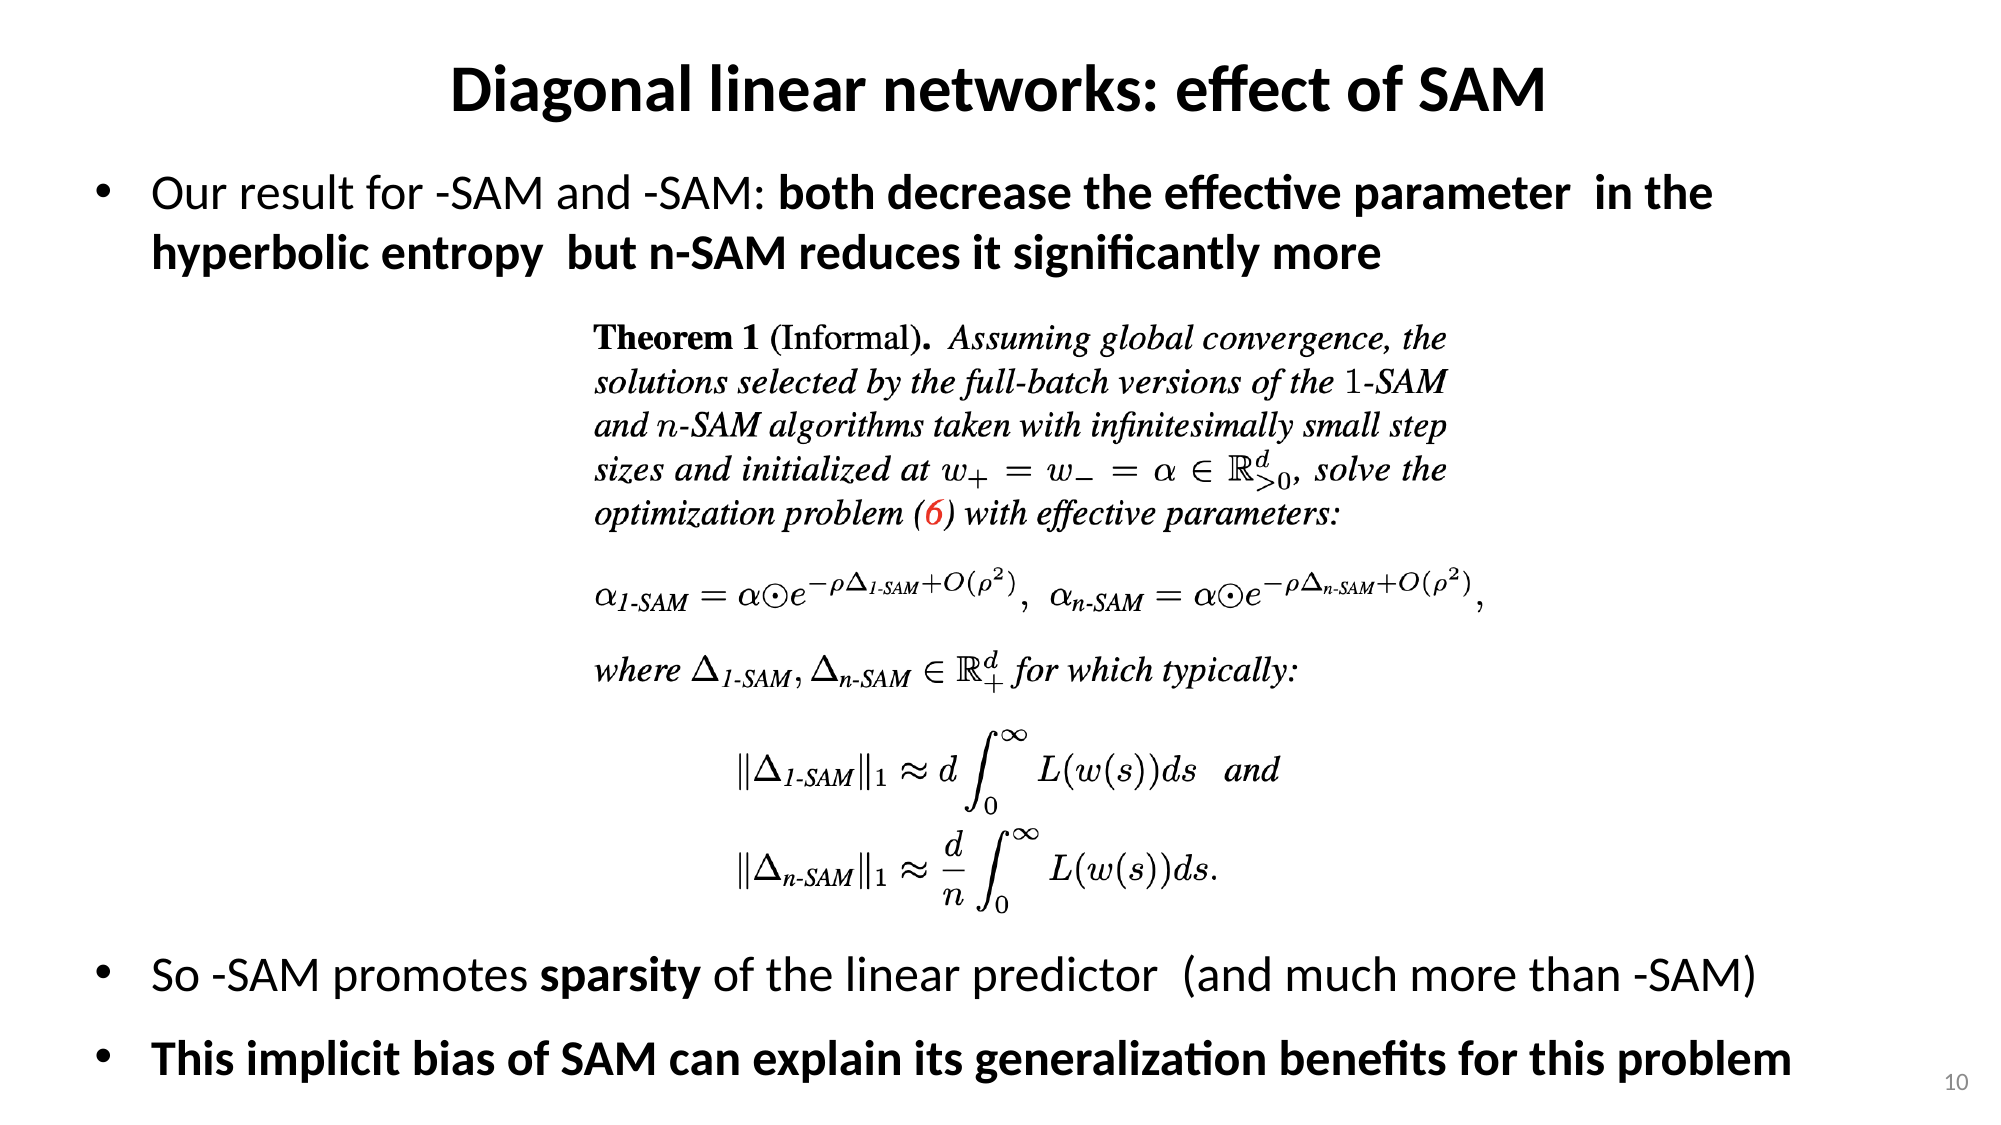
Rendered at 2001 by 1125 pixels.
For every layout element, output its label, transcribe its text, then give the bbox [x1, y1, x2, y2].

text_box Diagonal linear networks: effect of SAM [114, 37, 1885, 133]
text_box This implicit bias of SAM can explain its generalization benefits for this problem [79, 1018, 1876, 1093]
picture [577, 305, 1486, 922]
slide_number 9 [1533, 1050, 1984, 1111]
